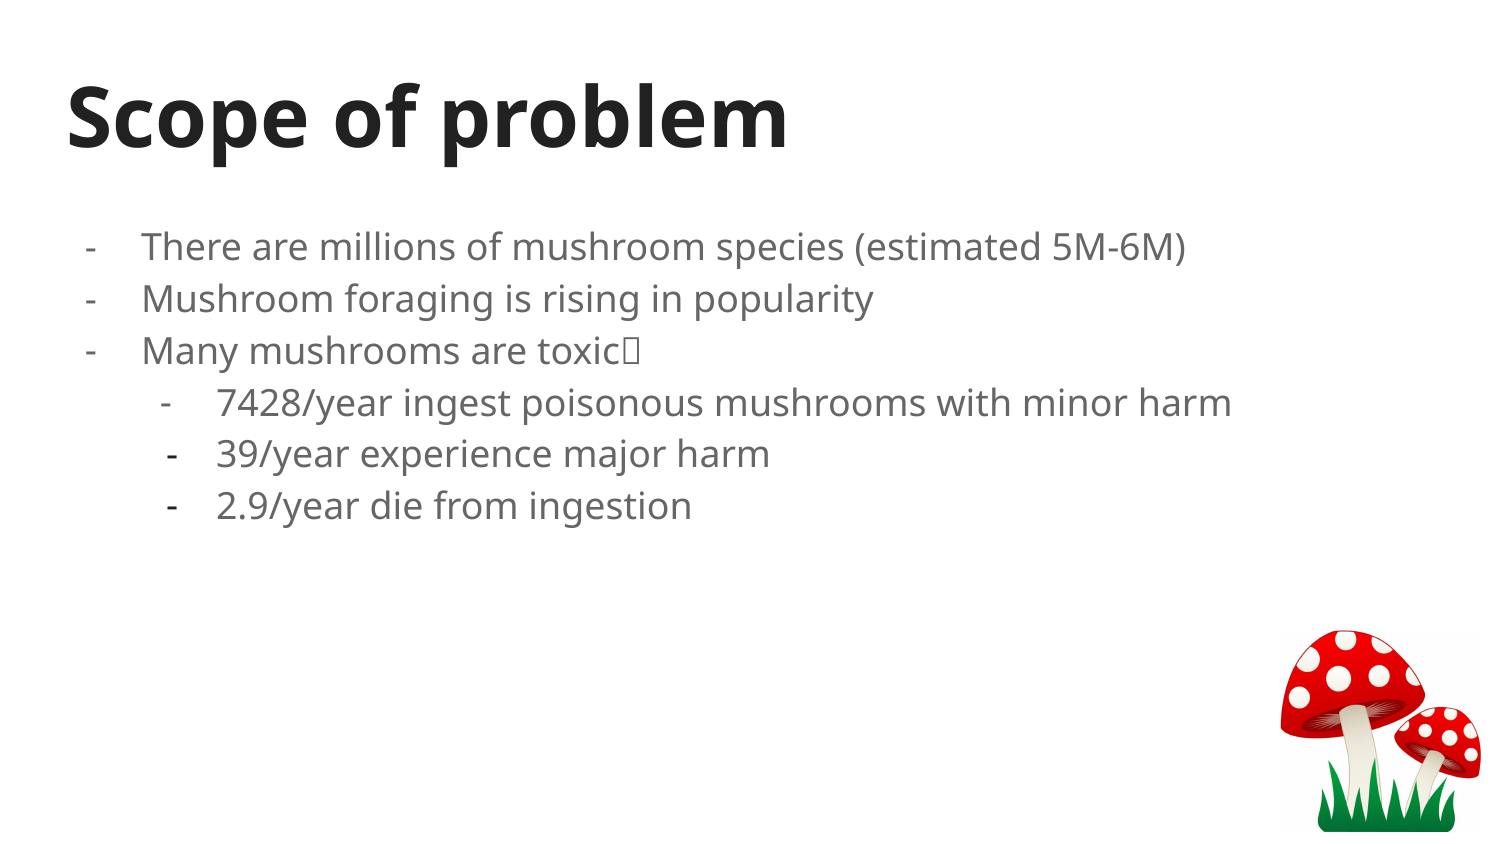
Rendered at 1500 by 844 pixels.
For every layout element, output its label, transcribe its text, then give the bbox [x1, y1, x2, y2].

title Scope of problem [51, 48, 1449, 180]
picture [1278, 629, 1484, 833]
list There are millions of mushroom species (estimated 5M-6M) Mushroom foraging is rising in popularity Many mushrooms are toxic💀 7428/year ingest poisonous mushrooms with minor harm 39/year experience major harm 2.9/year die from ingestion [51, 201, 1449, 750]
